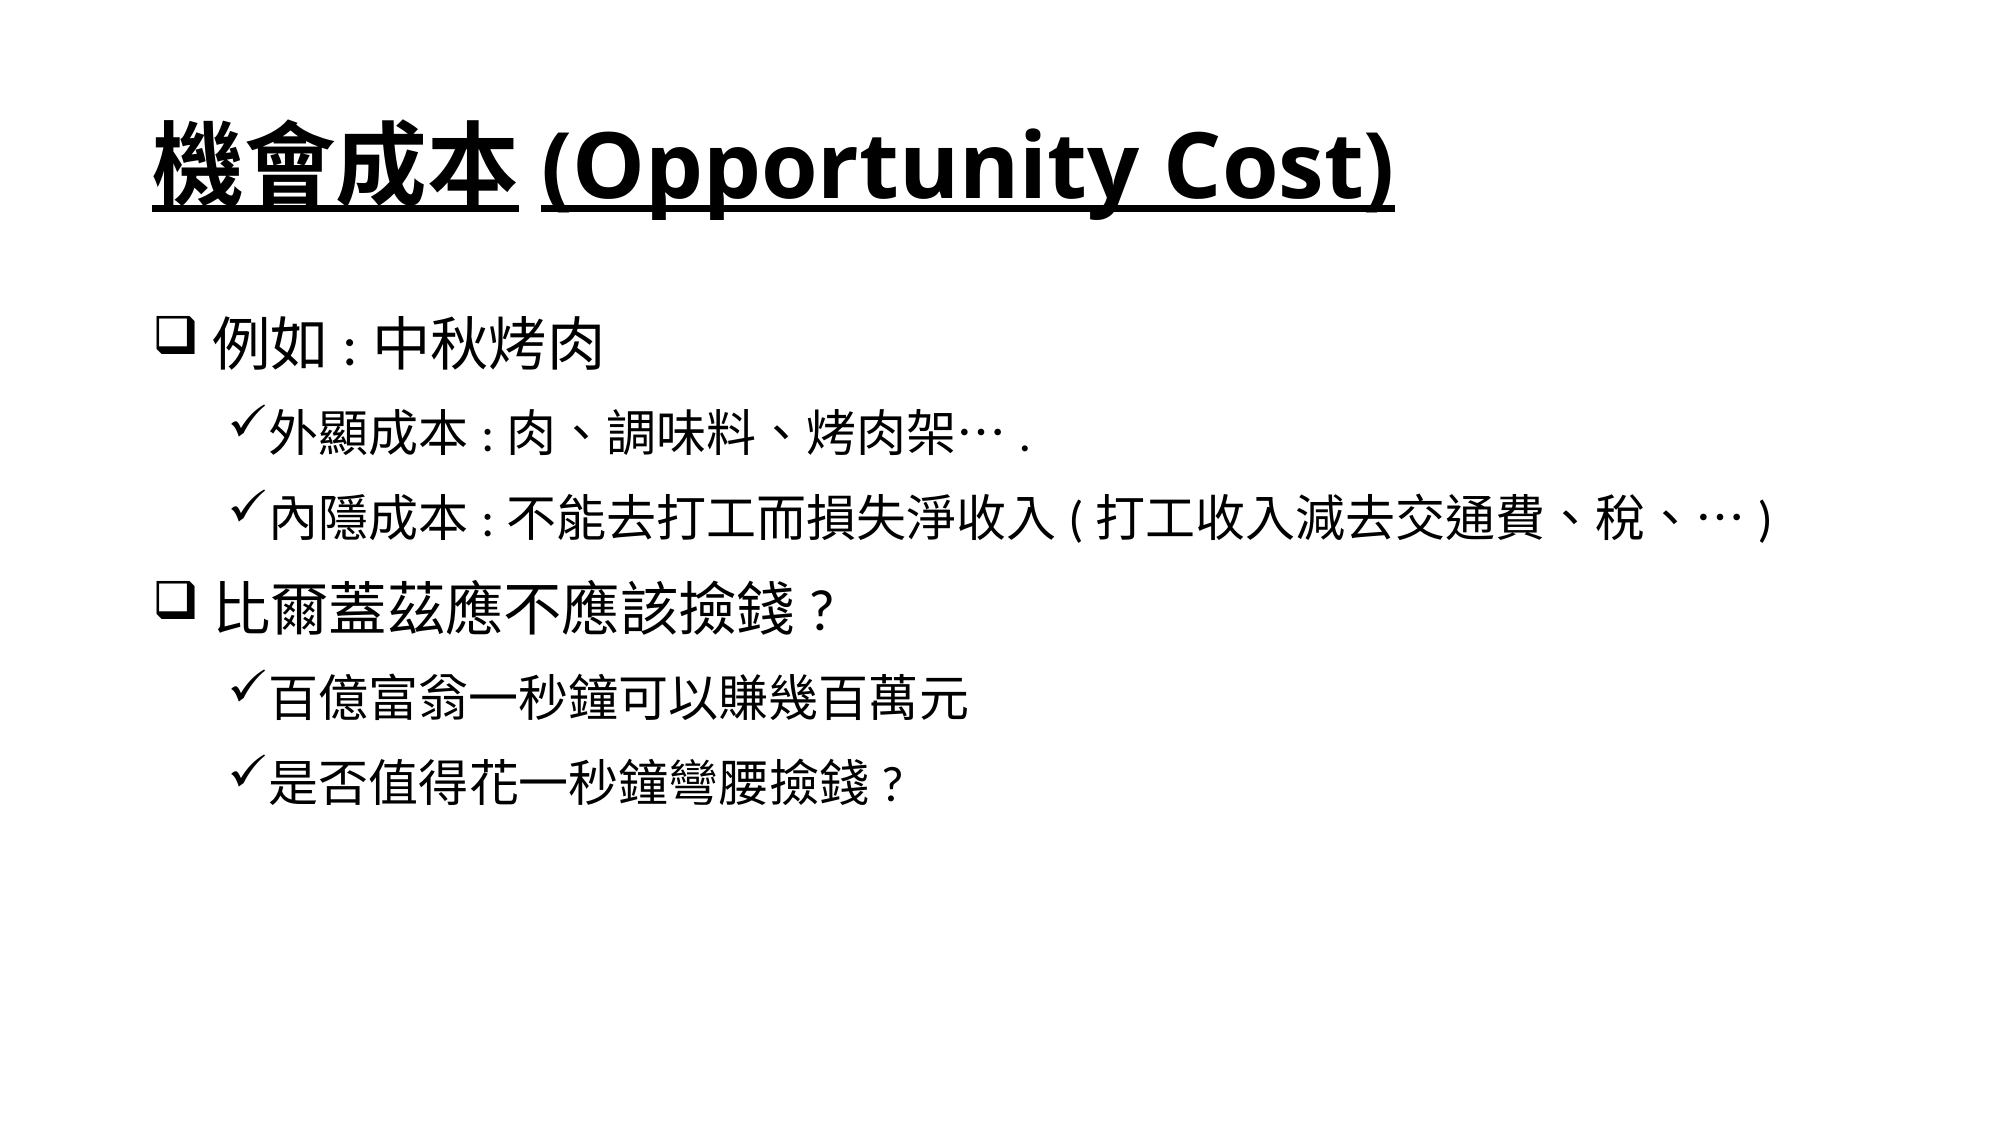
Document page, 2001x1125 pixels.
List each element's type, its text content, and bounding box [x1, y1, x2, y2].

list 例如:中秋烤肉 外顯成本:肉、調味料、烤肉架…. 內隱成本:不能去打工而損失淨收入(打工收入減去交通費、稅、…) 比爾蓋茲應不應該撿錢? 百億富翁一秒鐘可以賺幾百萬元 是否值得花一秒鐘彎腰撿錢? [137, 299, 1863, 1014]
title 機會成本(Opportunity Cost) [137, 59, 1863, 278]
